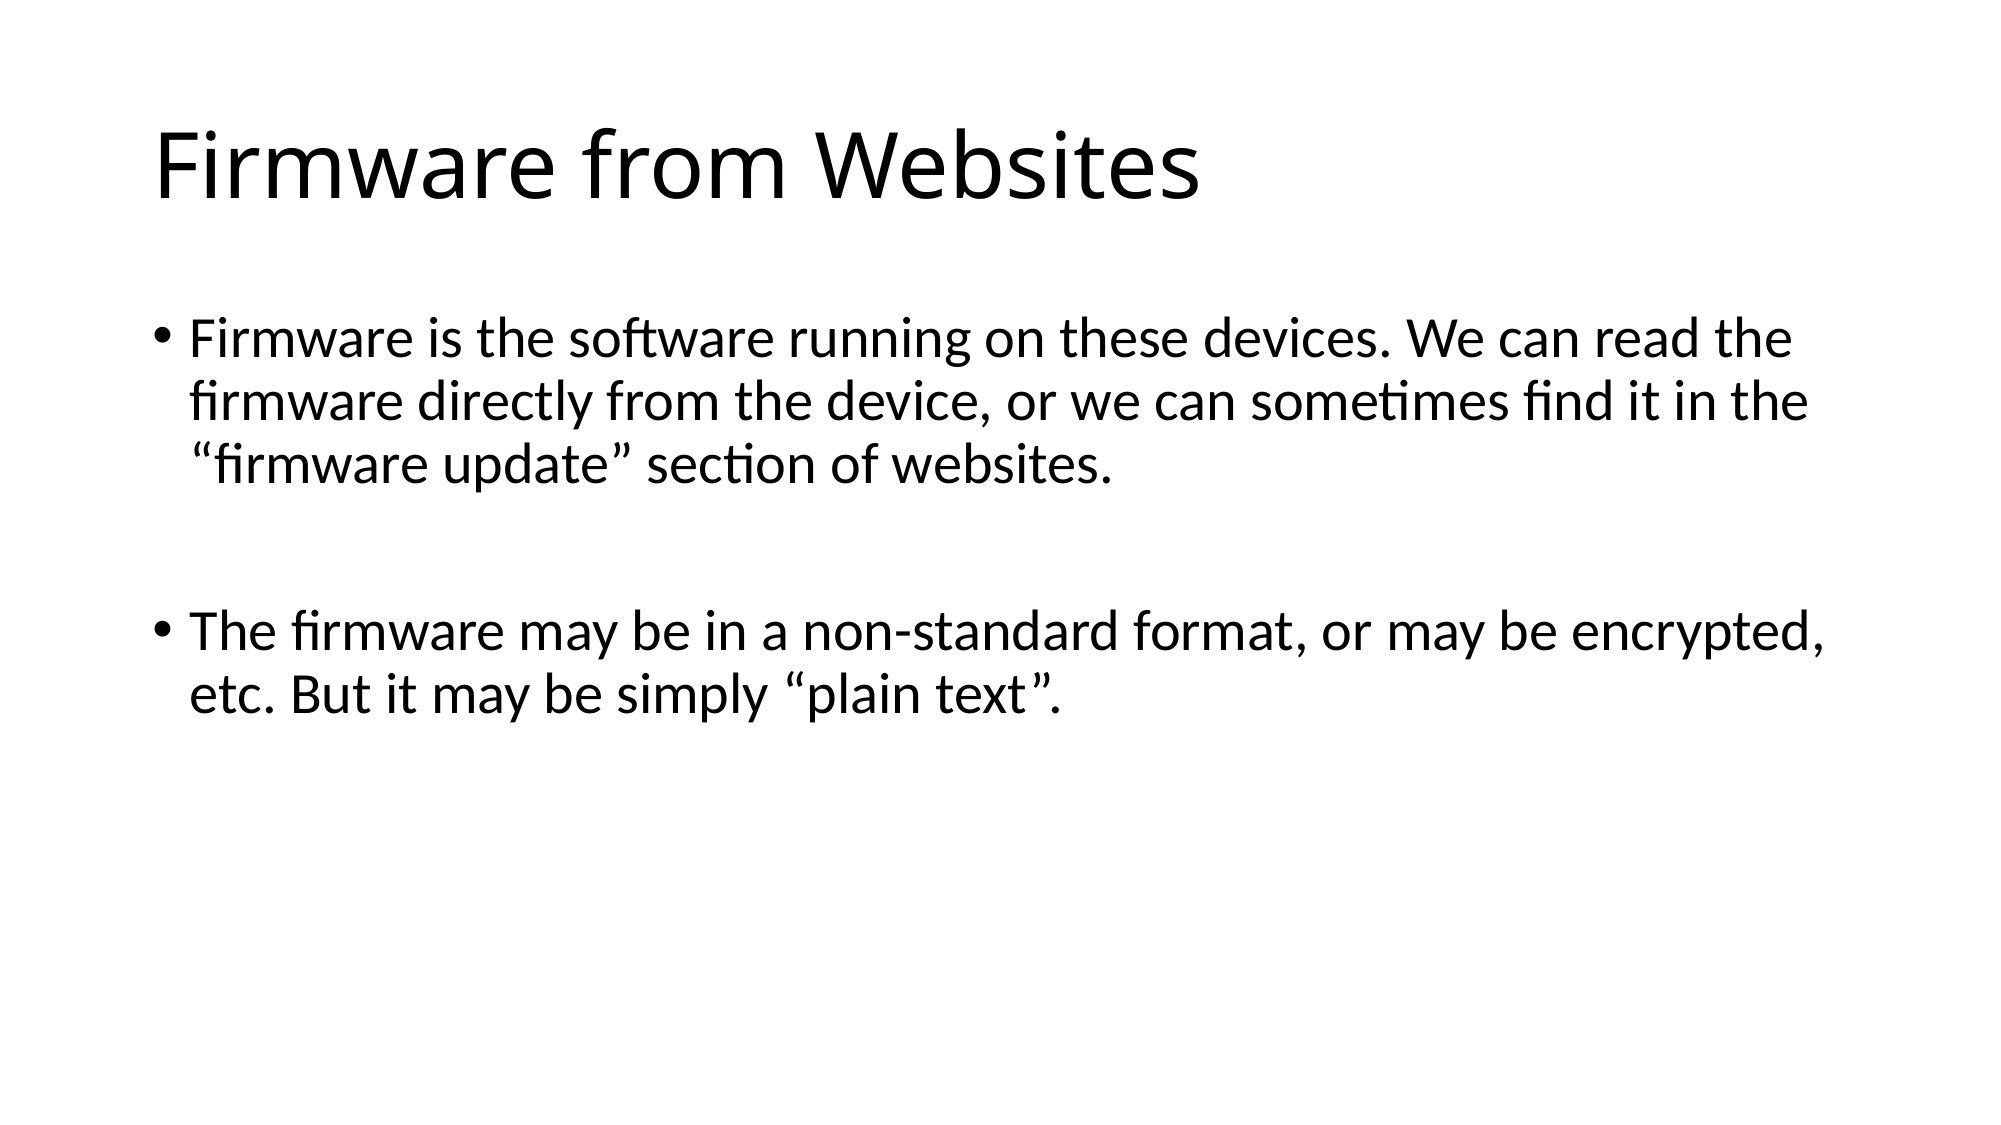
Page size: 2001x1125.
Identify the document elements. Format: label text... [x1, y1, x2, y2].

title Firmware from Websites [137, 59, 1863, 278]
list Firmware is the software running on these devices. We can read the firmware directly from the device, or we can sometimes find it in the “firmware update” section of websites. The firmware may be in a non-standard format, or may be encrypted, etc. But it may be simply “plain text”. [137, 299, 1863, 1014]
